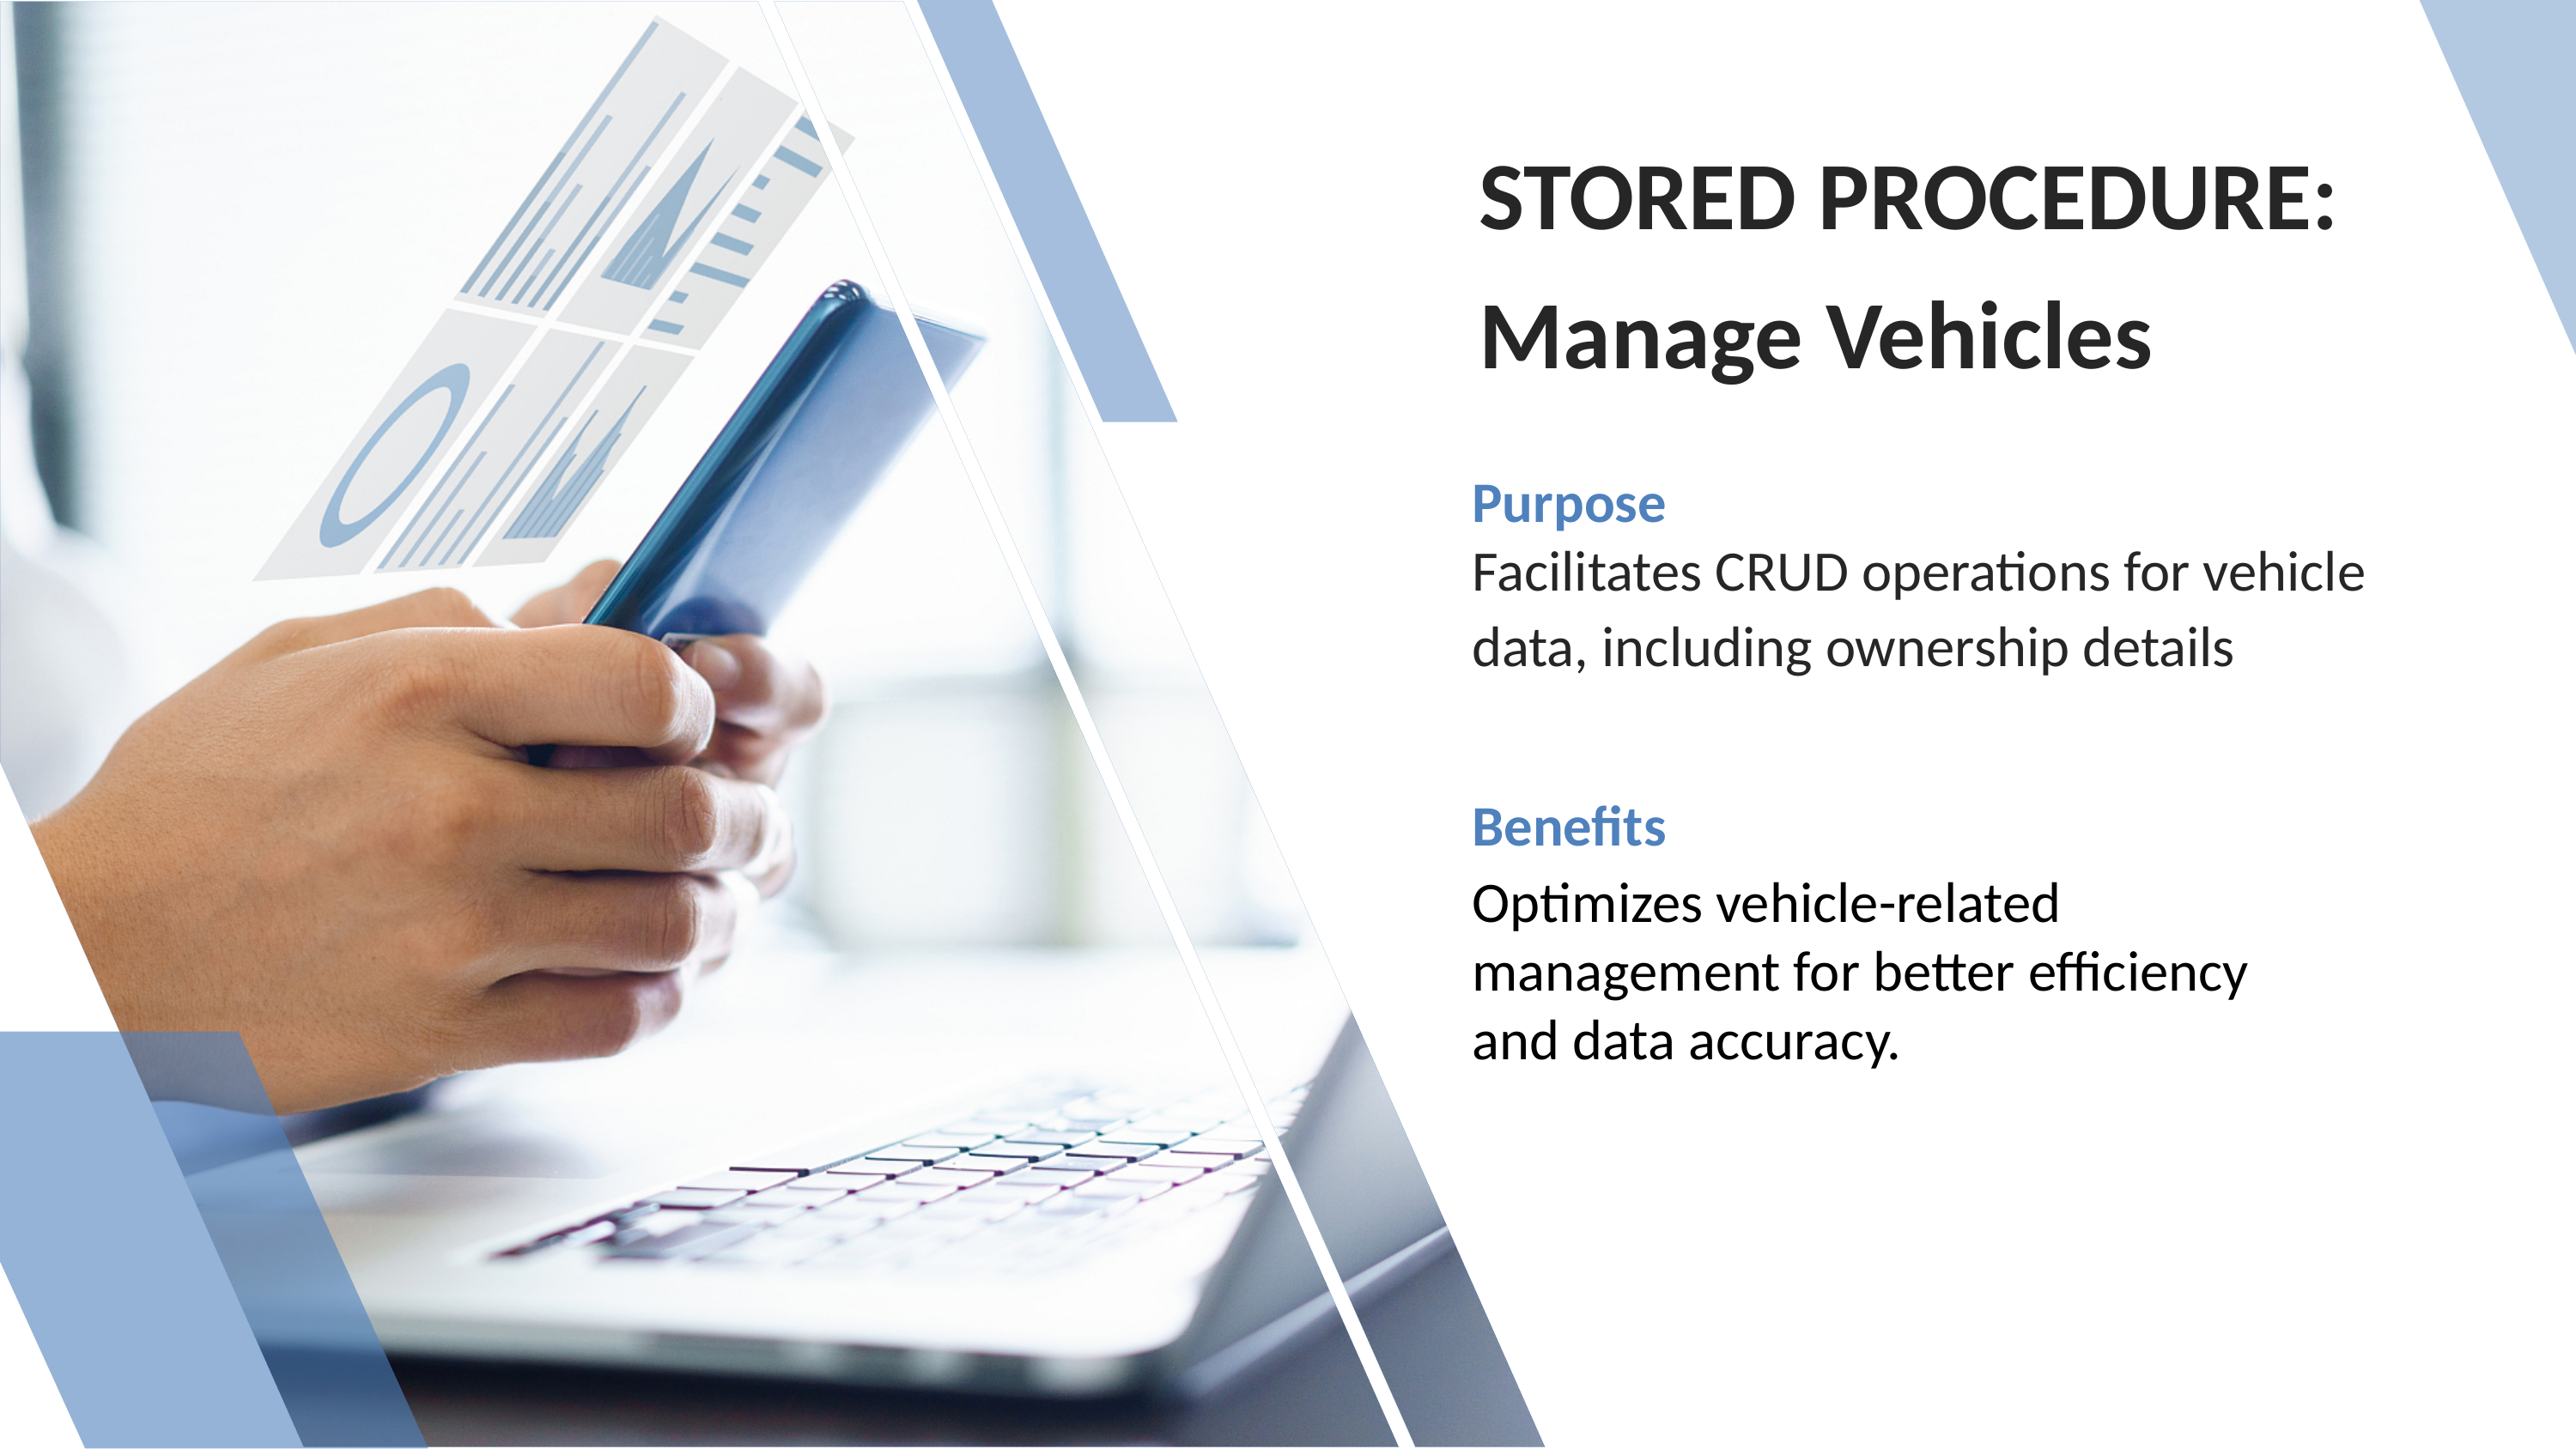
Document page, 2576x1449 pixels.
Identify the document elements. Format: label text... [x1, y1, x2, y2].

text_box Purpose [1547, 464, 2373, 534]
text_box Optimizes vehicle-related management for better efficiency and data accuracy. [1547, 858, 2318, 1078]
picture [0, 1, 1546, 1447]
text_box Facilitates CRUD operations for vehicle data, including ownership details [1547, 534, 2373, 660]
text_box [2417, 0, 2576, 357]
text_box STORED PROCEDURE: Manage Vehicles [1547, 51, 2362, 398]
text_box Benefits [1547, 788, 2373, 858]
